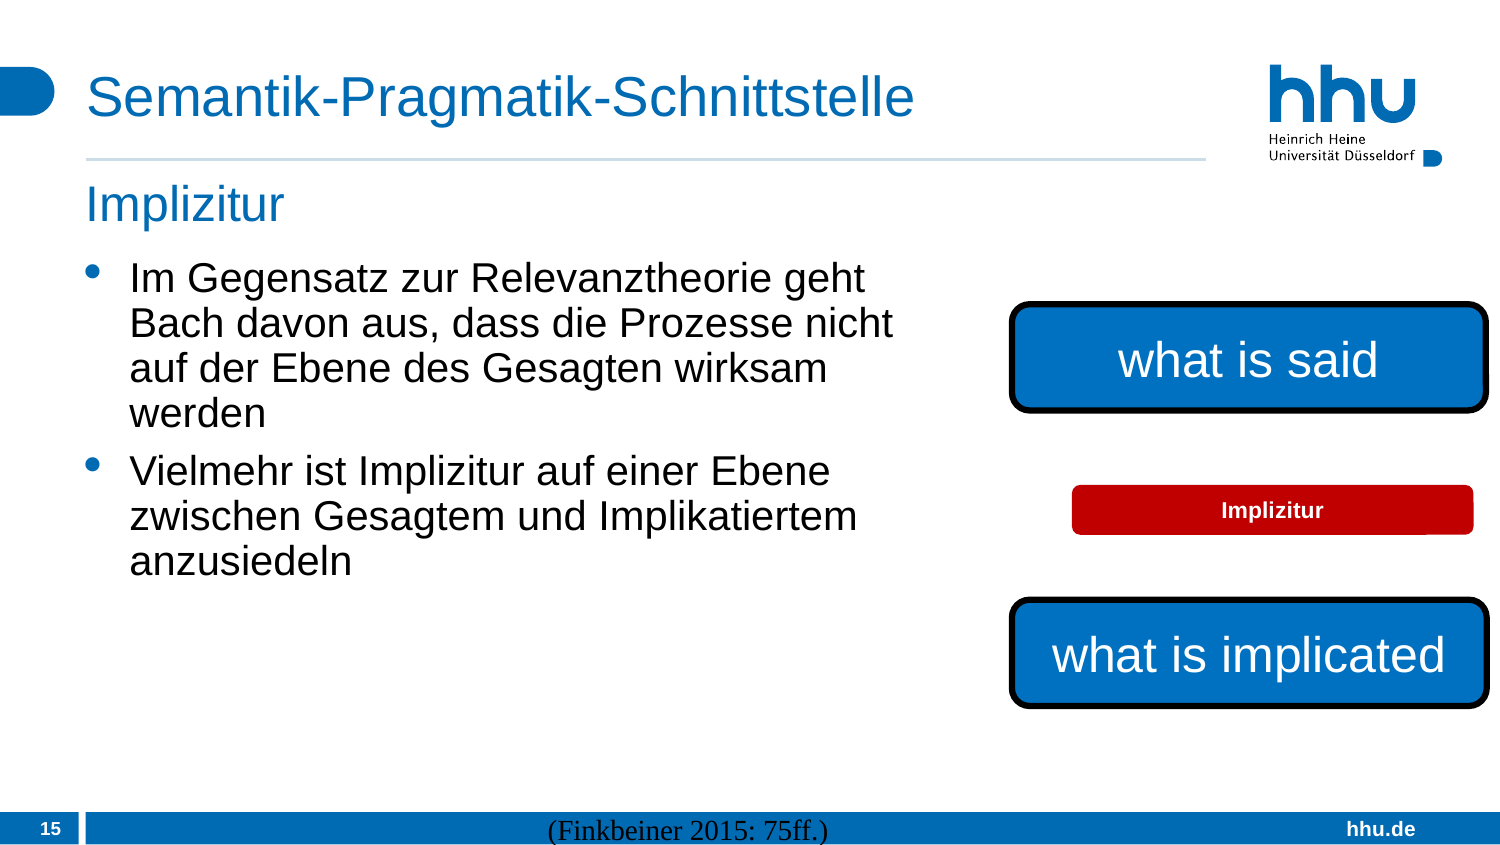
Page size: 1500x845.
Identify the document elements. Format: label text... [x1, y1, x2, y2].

title Semantik-Pragmatik-Schnittstelle [86, 54, 1207, 129]
text_box Implizitur [1070, 483, 1475, 536]
text_box what is said [1010, 303, 1487, 412]
list Implizitur [85, 178, 1415, 232]
footer (Finkbeiner 2015: 75ff.) [103, 816, 1273, 841]
text_box what is implicated [1010, 598, 1488, 708]
list Im Gegensatz zur Relevanztheorie geht Bach davon aus, dass die Prozesse nicht auf der Ebene des Gesagten wirksam werden Vielmehr ist Implizitur auf einer Ebene zwischen Gesagtem und Implikatiertem anzusiedeln [85, 245, 904, 783]
slide_number 15 [5, 816, 62, 841]
